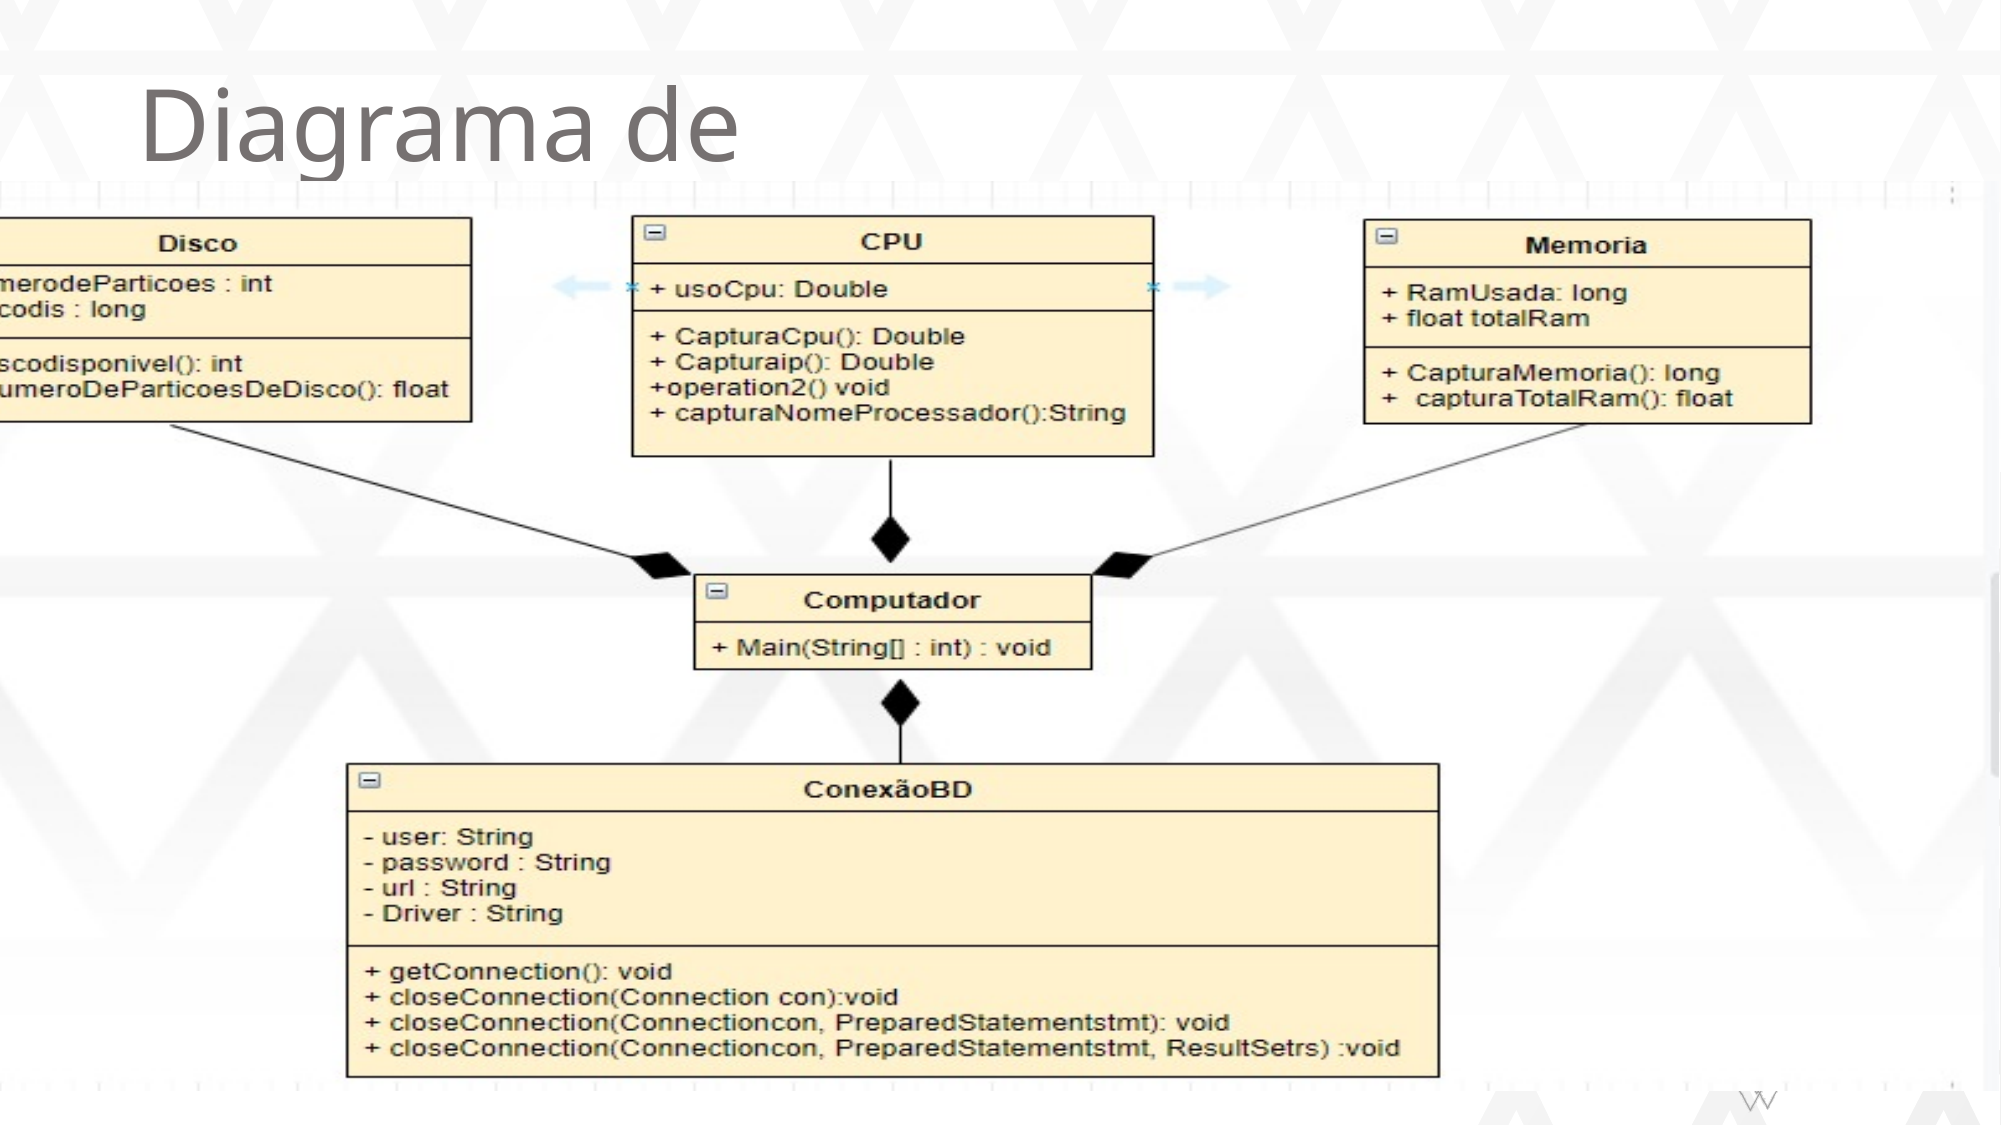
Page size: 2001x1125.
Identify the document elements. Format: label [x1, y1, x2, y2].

picture [0, 181, 1999, 1114]
text_box [0, 0, 2000, 1125]
